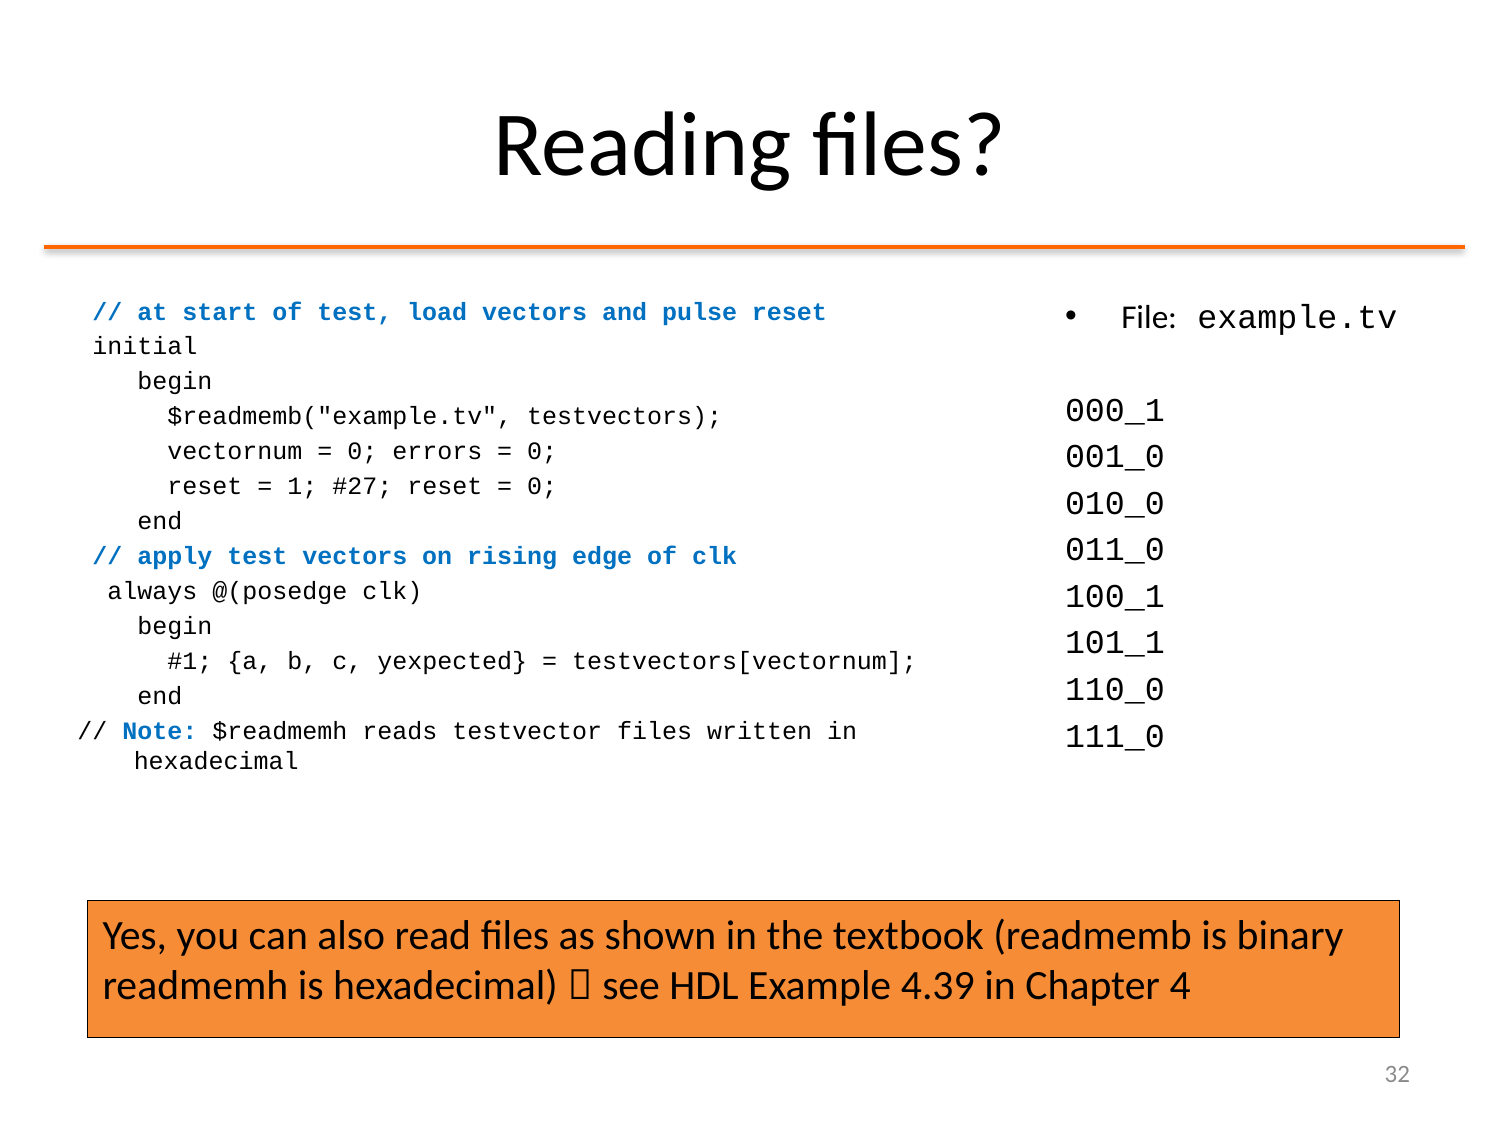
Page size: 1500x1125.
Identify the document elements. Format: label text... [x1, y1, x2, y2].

title Reading files? [75, 45, 1425, 233]
list Yes, you can also read files as shown in the textbook (readmemb is binary readmemh is hexadecimal)  see HDL Example 4.39 in Chapter 4 [87, 900, 1049, 1038]
slide_number 32 [1074, 1063, 1425, 1103]
text_box File: example.tv 000_1 001_0 010_0 011_0 100_1 101_1 110_0 111_0 [1049, 287, 1425, 1063]
text_box // at start of test, load vectors and pulse reset initial begin $readmemb("example.tv", testvectors); vectornum = 0; errors = 0; reset = 1; #27; reset = 0; end // apply test vectors on rising edge of clk always @(posedge clk) begin #1; {a, b, c, yexpected} = testvectors[vectornum]; end // Note: $readmemh reads testvector files written in hexadecimal [62, 287, 1000, 850]
